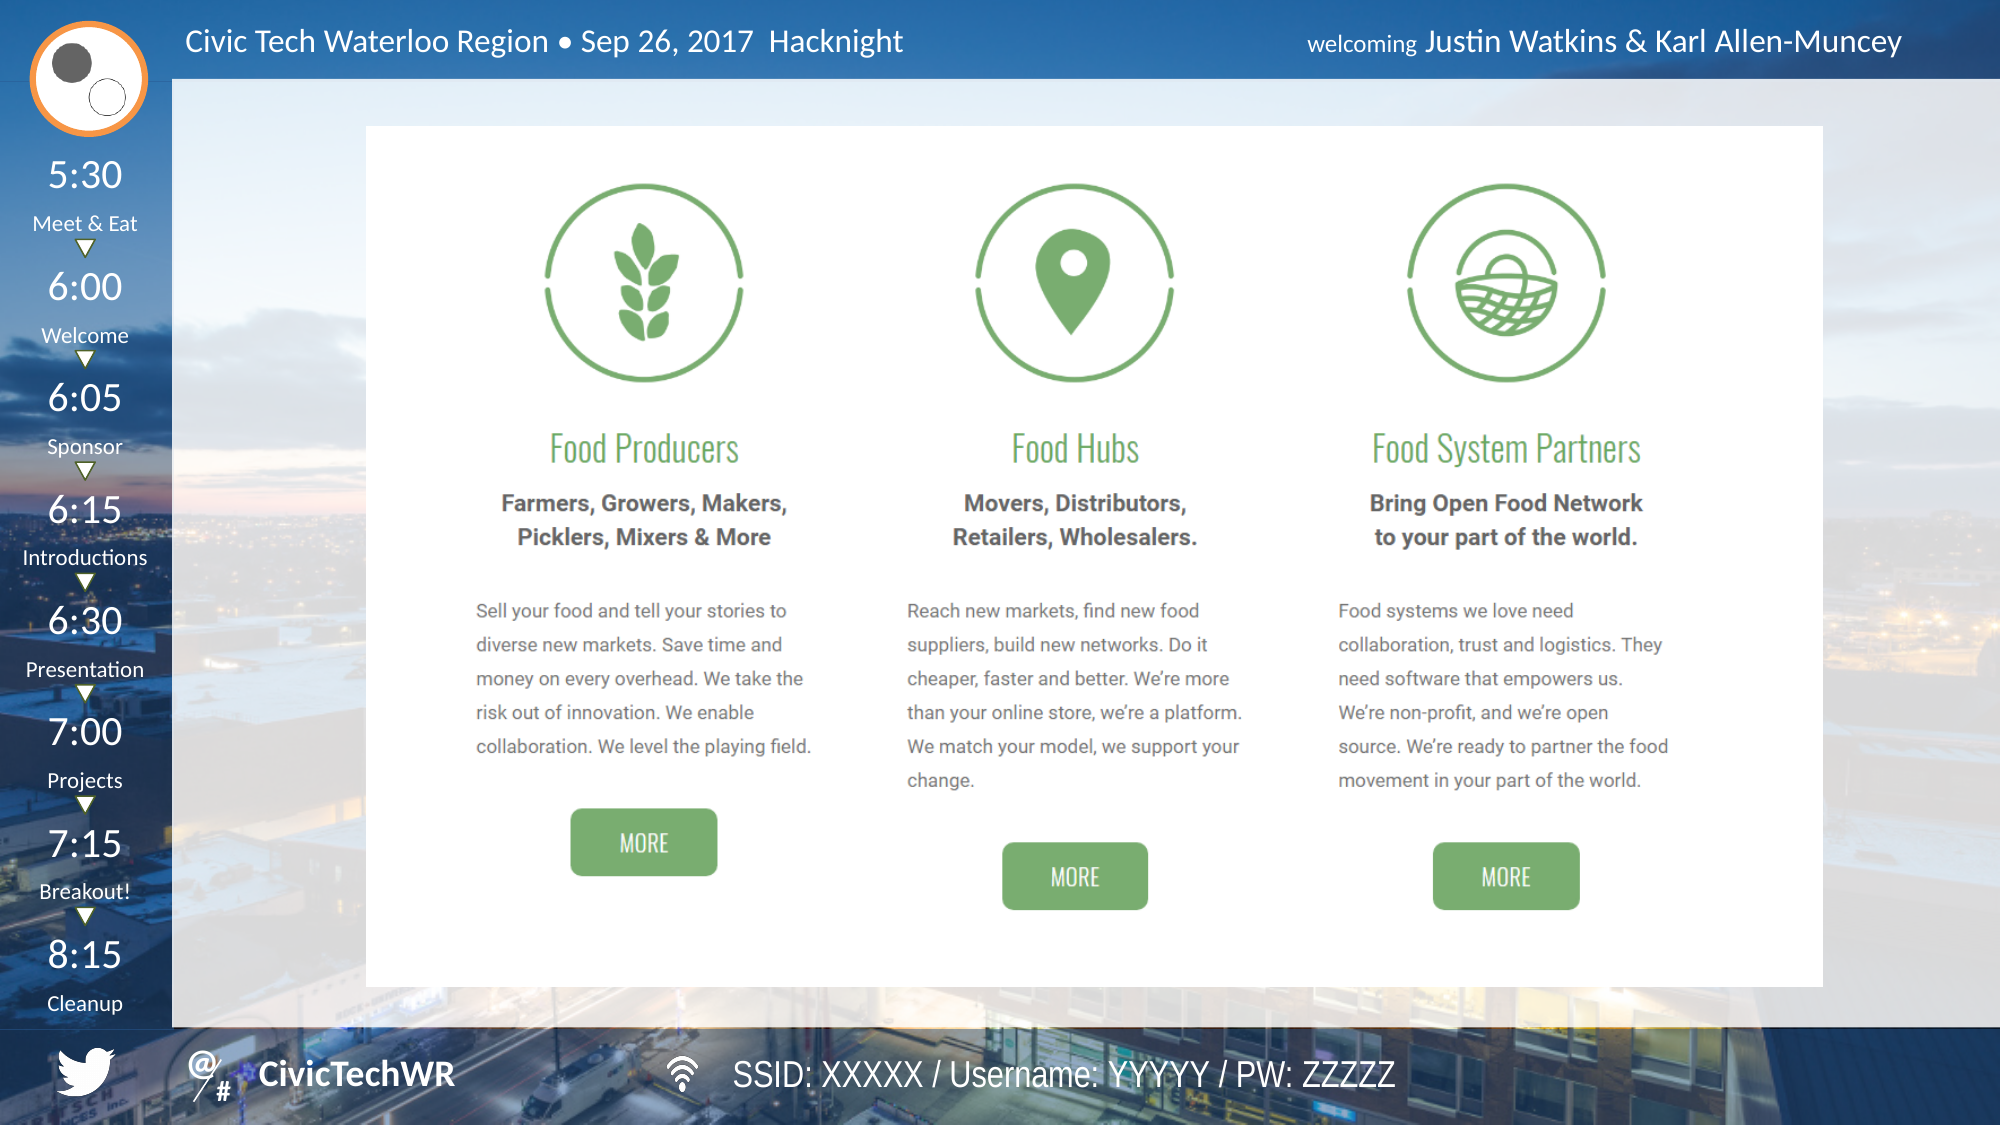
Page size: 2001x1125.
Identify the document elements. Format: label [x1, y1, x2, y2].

picture [366, 126, 1823, 988]
picture [56, 1042, 116, 1102]
picture [51, 41, 127, 117]
picture [652, 1049, 712, 1099]
